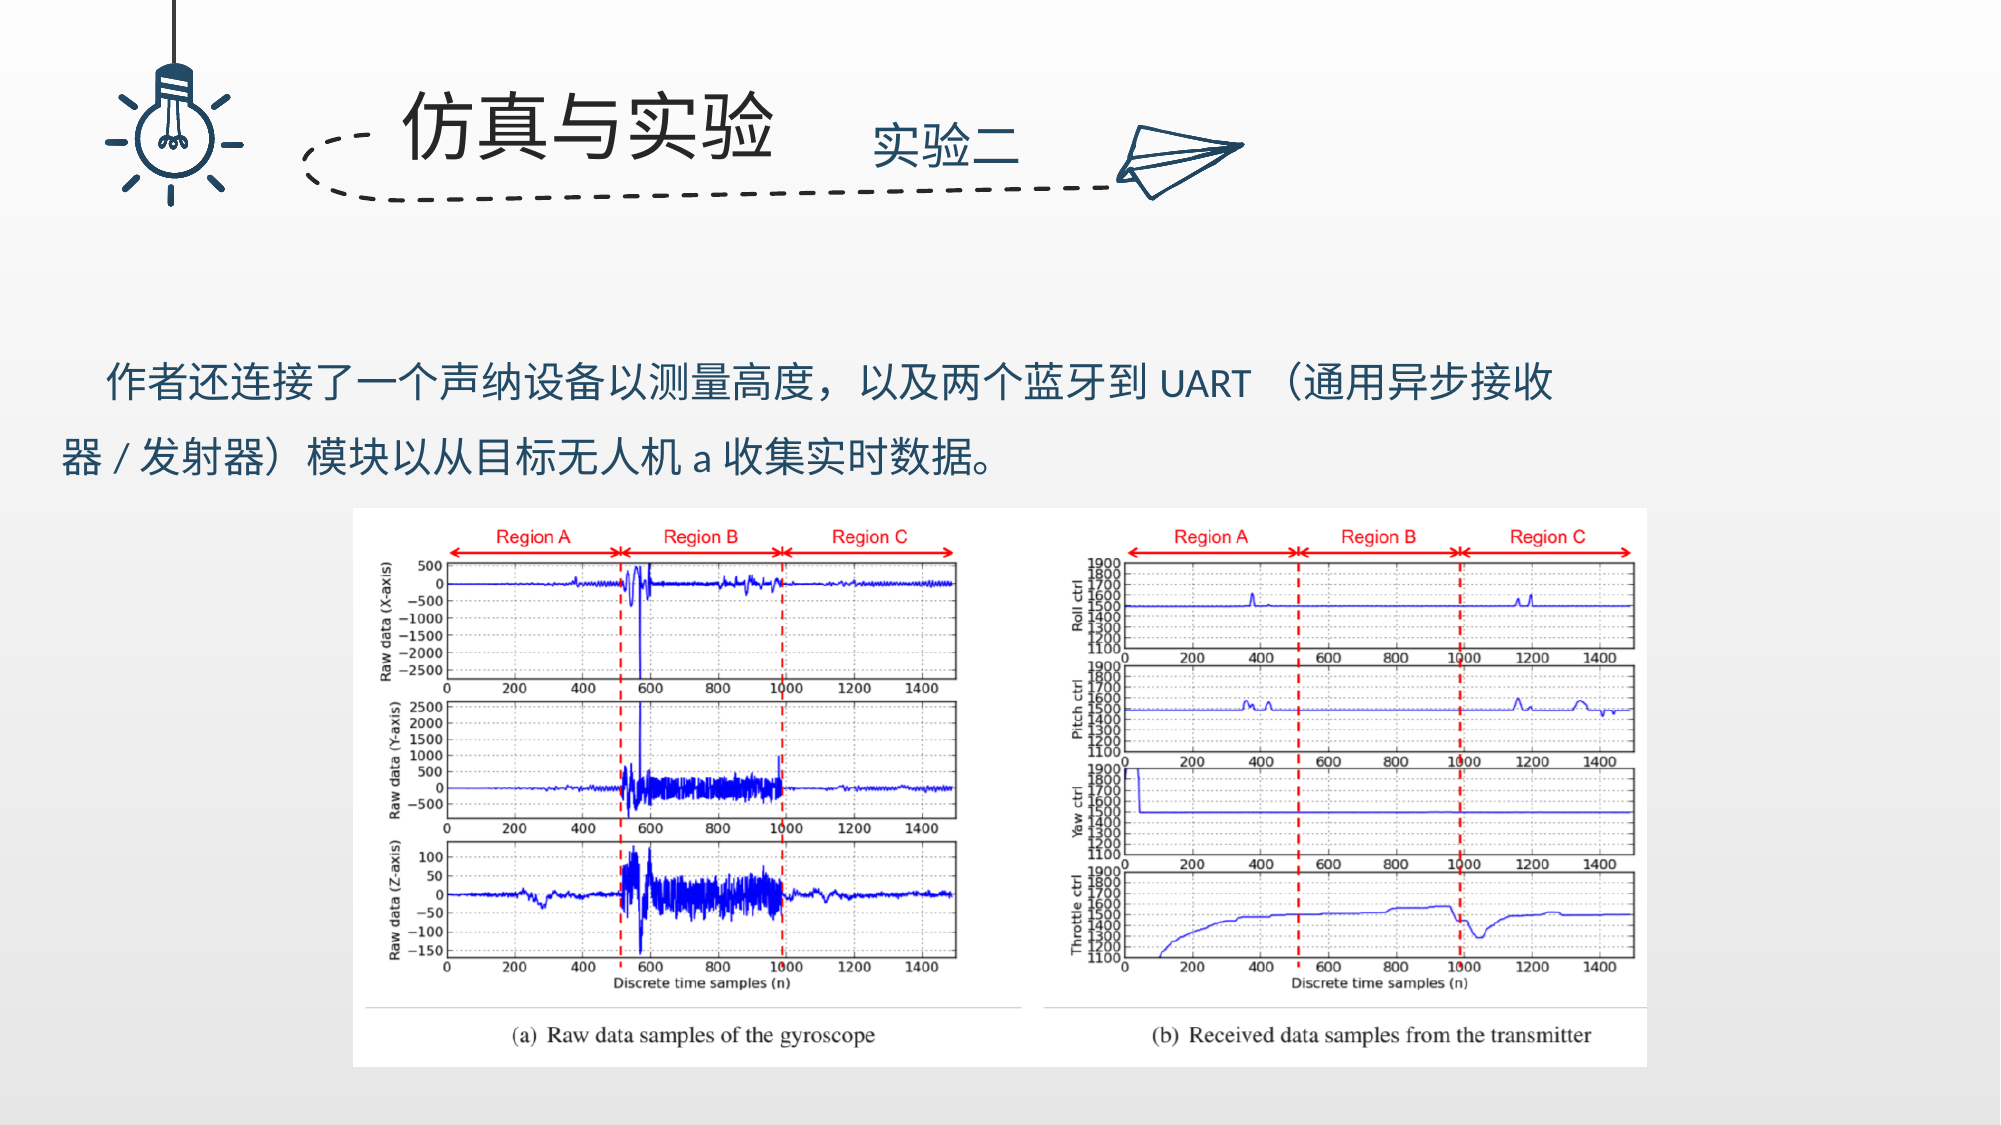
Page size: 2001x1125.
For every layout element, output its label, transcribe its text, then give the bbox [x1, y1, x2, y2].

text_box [104, 0, 244, 207]
text_box 作者还连接了一个声纳设备以测量高度，以及两个蓝牙到UART（通用异步接收器/发射器）模块以从目标无人机a收集实时数据。 [47, 322, 1687, 488]
text_box 仿真与实验 [332, 72, 844, 168]
text_box 实验二 [856, 107, 1072, 182]
text_box [1116, 125, 1245, 201]
picture [353, 508, 1647, 1067]
text_box [302, 133, 1116, 202]
